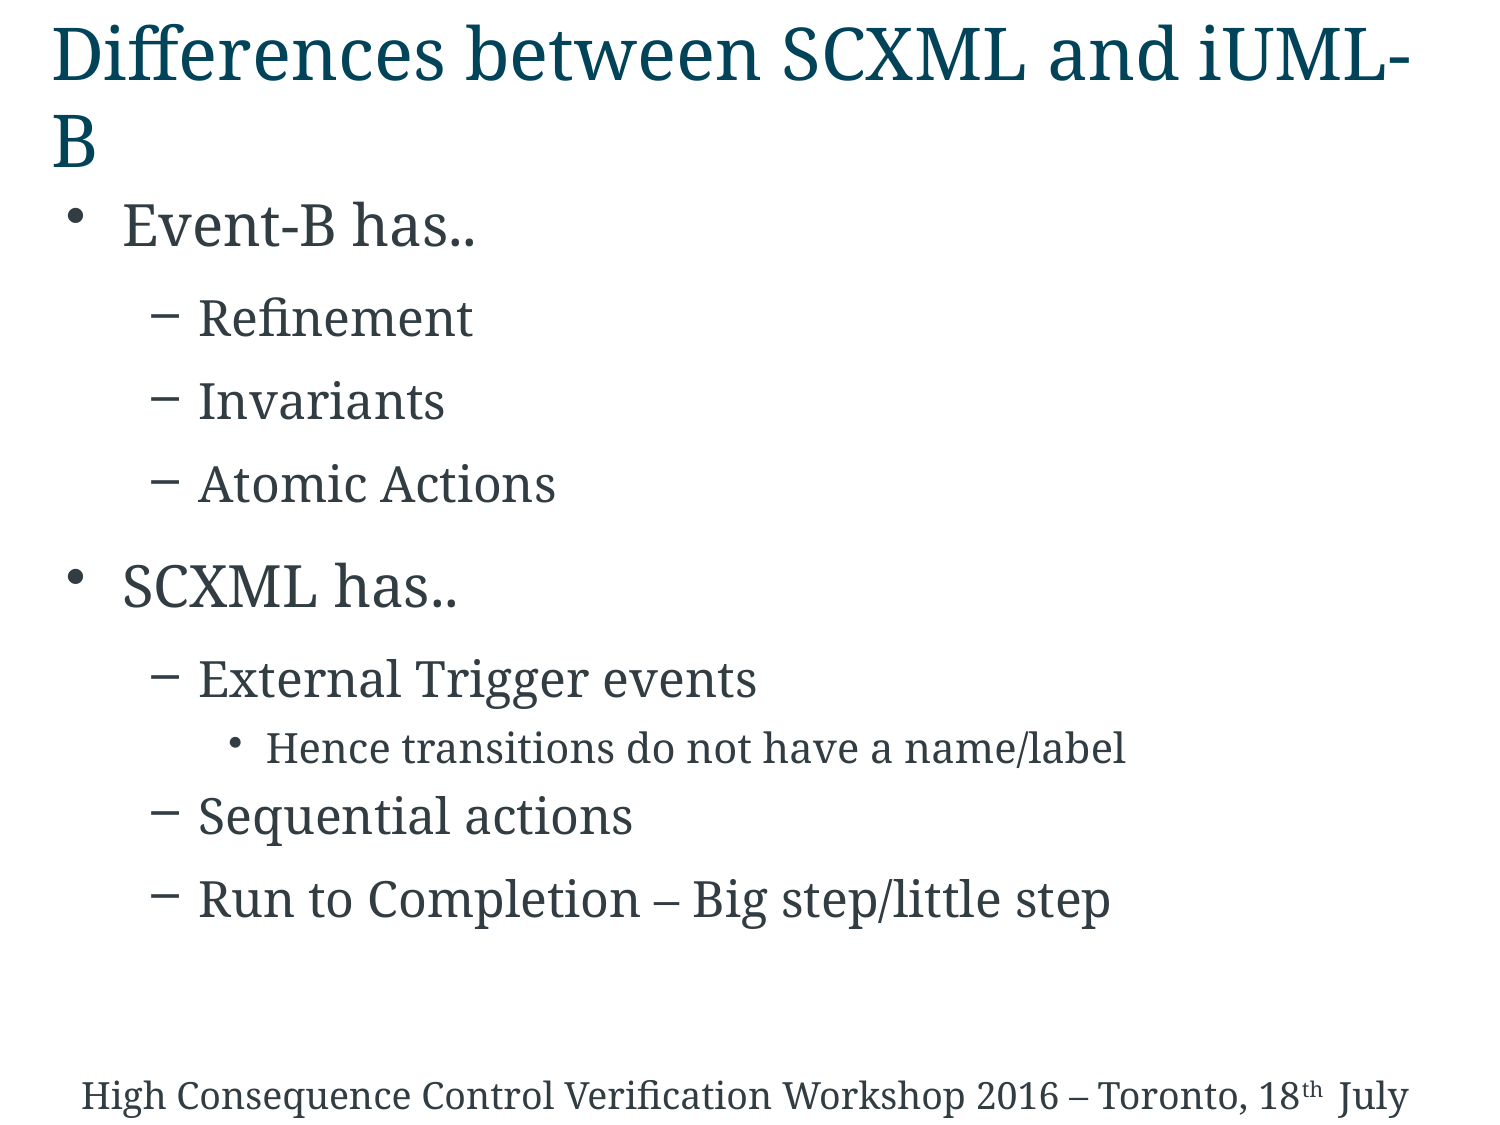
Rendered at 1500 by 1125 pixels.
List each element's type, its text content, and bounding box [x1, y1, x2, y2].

list Event-B has.. Refinement Invariants Atomic Actions SCXML has.. External Trigger events Hence transitions do not have a name/label Sequential actions Run to Completion – Big step/little step [51, 180, 1445, 975]
title Differences between SCXML and iUML-B [50, 0, 1445, 107]
